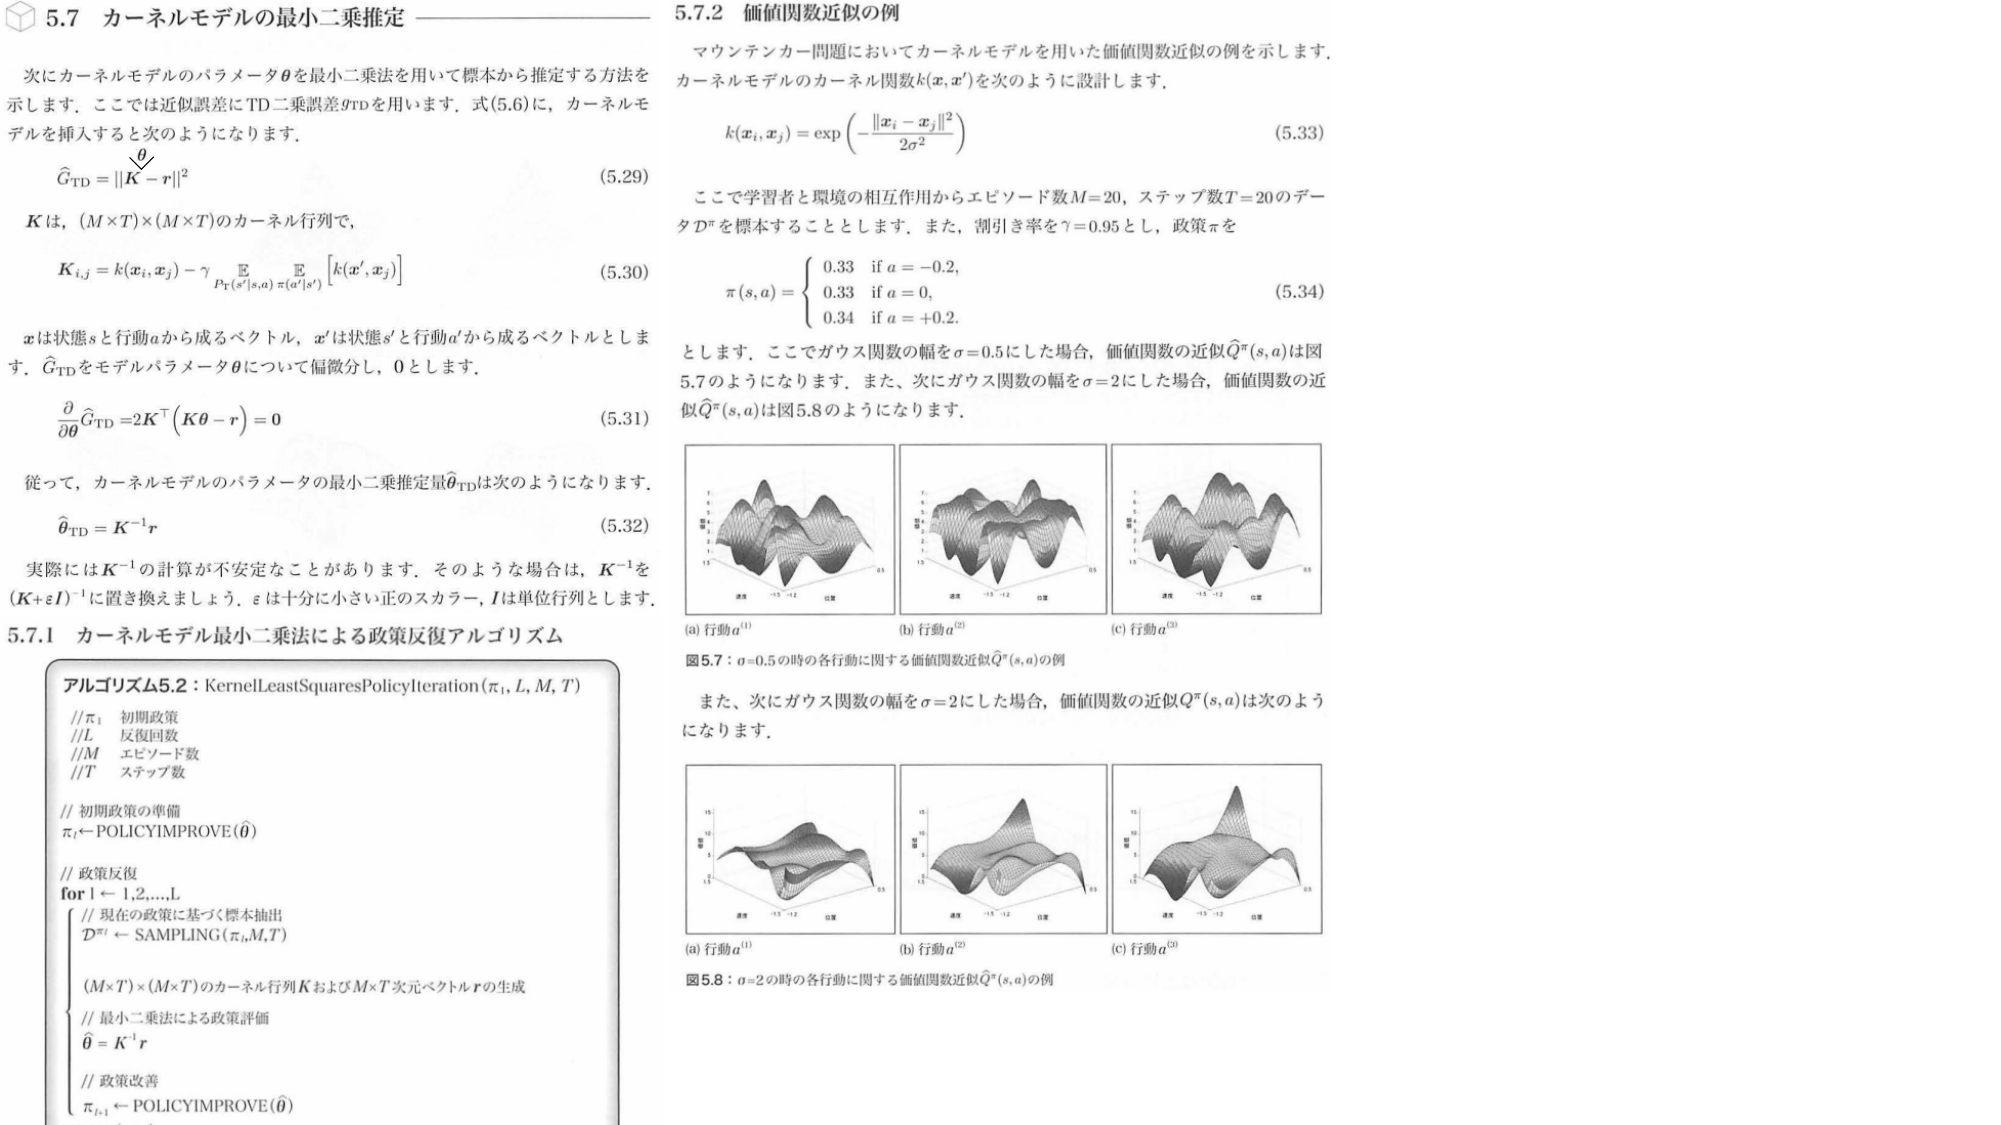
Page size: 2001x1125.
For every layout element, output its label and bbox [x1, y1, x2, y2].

picture [669, 337, 1331, 991]
picture [669, 0, 1331, 336]
picture [1, 617, 663, 1125]
picture [0, 0, 661, 613]
